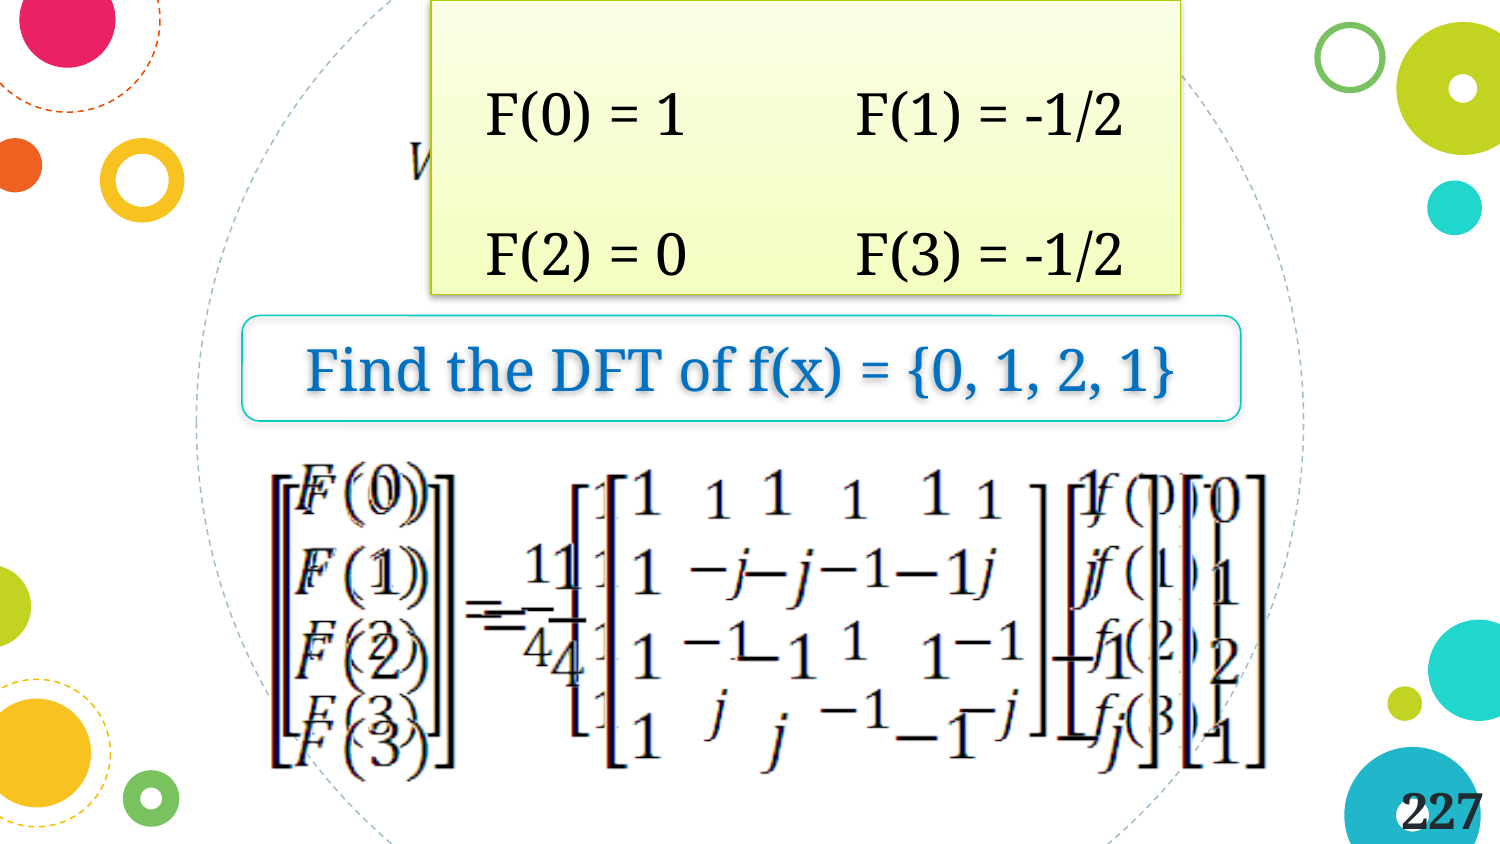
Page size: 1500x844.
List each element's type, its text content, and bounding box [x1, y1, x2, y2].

text_box Find the DFT of f(x) = {0, 1, 2, 1} [241, 314, 1242, 422]
slide_number 227 [1257, 764, 1500, 844]
picture [265, 457, 1273, 798]
text_box F(0) = 1 F(1) = -1/2 F(2) = 0 F(3) = -1/2 [430, 0, 1181, 295]
picture [407, 31, 1034, 302]
